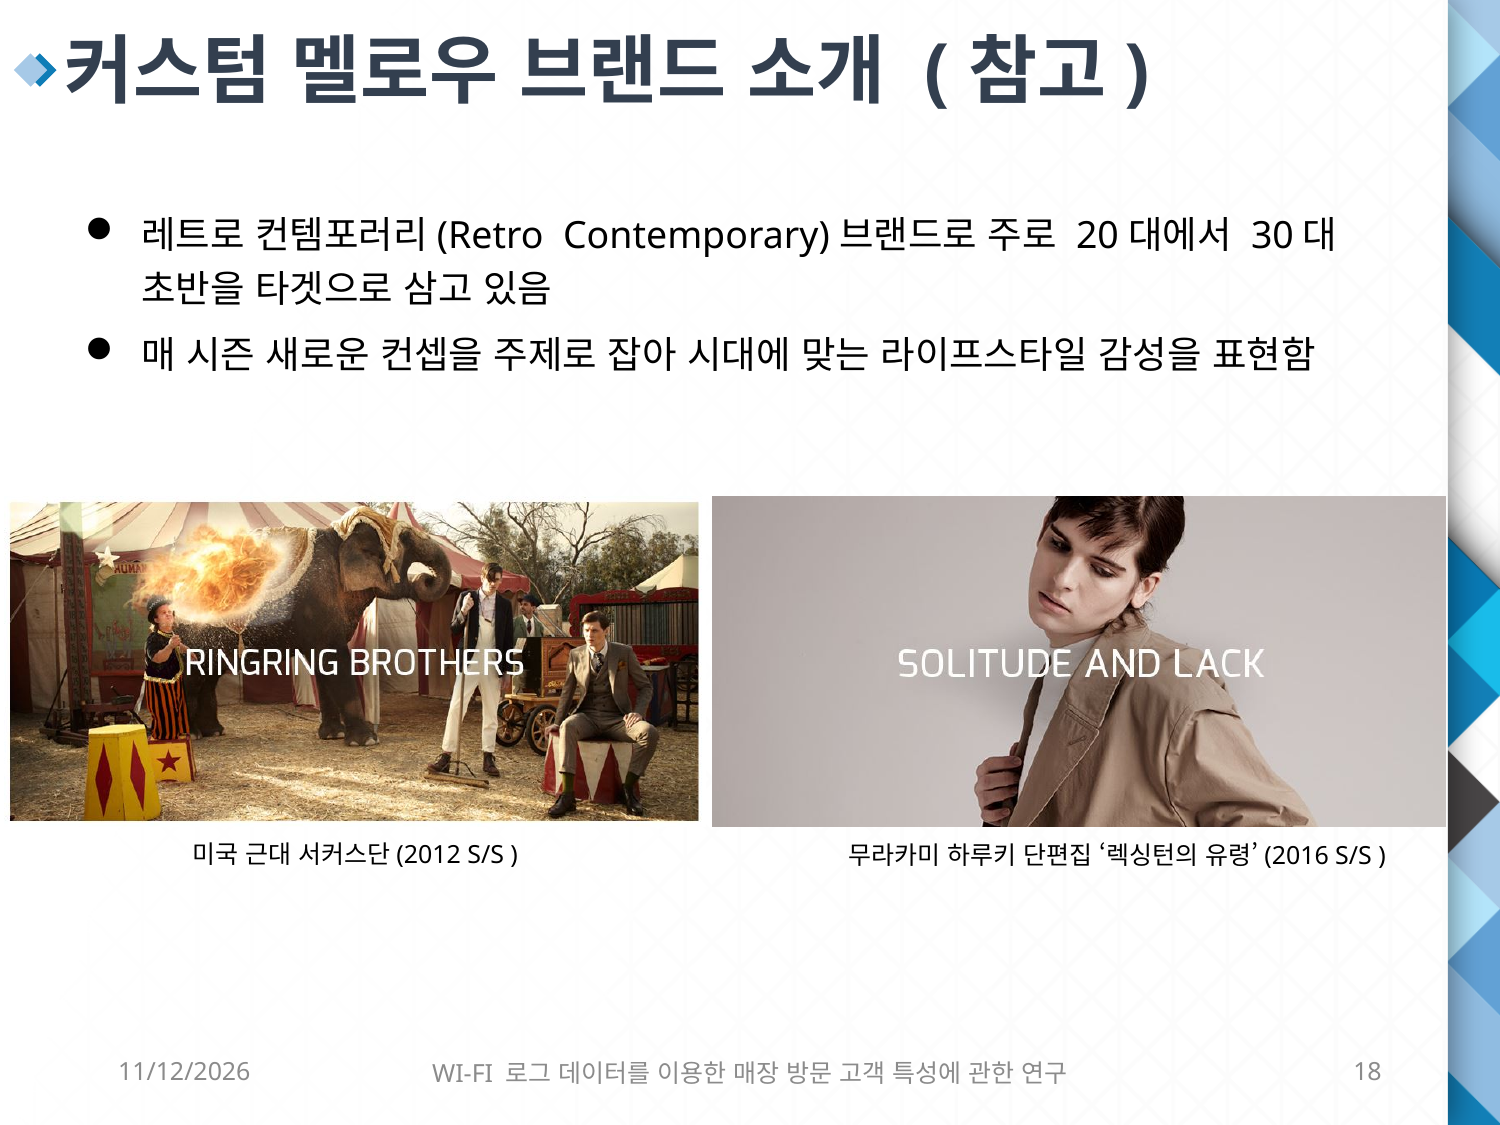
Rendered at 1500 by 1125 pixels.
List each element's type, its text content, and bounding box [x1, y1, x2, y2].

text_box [18, 58, 52, 82]
text_box 레트로 컨템포러리(Retro Contemporary)브랜드로 주로 20대에서 30대 초반을 타겟으로 삼고 있음 매 시즌 새로운 컨셉을 주제로 잡아 시대에 맞는 라이프스타일 감성을 표현함 [70, 194, 1387, 444]
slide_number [103, 1042, 382, 1103]
slide_number 18 [1059, 1042, 1397, 1103]
picture [0, 0, 1500, 1125]
footer WI-FI 로그 데이터를 이용한 매장 방문 고객 특성에 관한 연구 [382, 1042, 1059, 1103]
text_box 무라카미 하루키 단편집 ‘렉싱턴의 유령’(2016 S/S ) [833, 831, 1402, 877]
text_box 미국 근대 서커스단(2012 S/S ) [177, 830, 534, 876]
list 커스텀 멜로우 브랜드 소개 (참고) [64, 31, 1300, 116]
